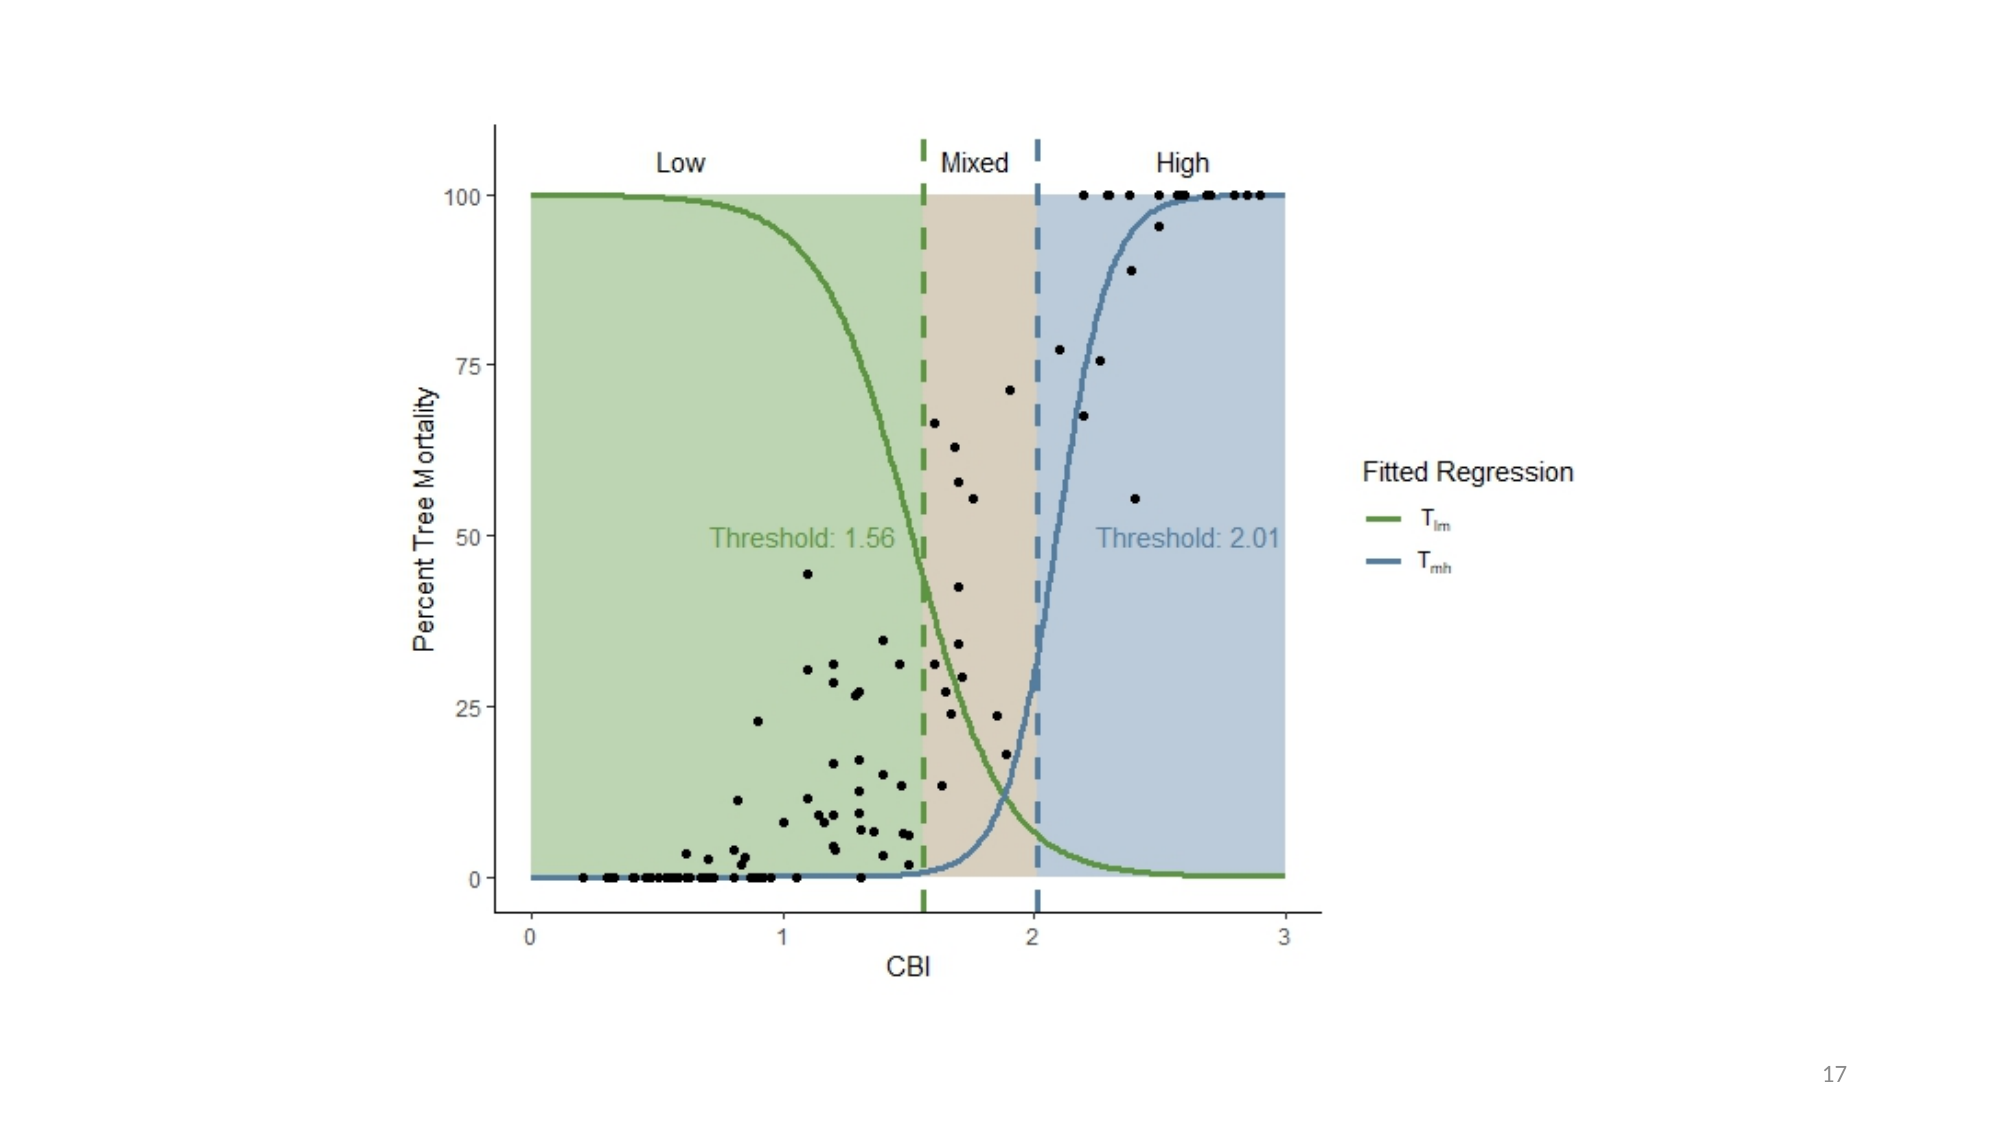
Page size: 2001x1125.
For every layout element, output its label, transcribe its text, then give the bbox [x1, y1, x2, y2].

picture [397, 112, 1603, 995]
slide_number 17 [1412, 1042, 1863, 1103]
